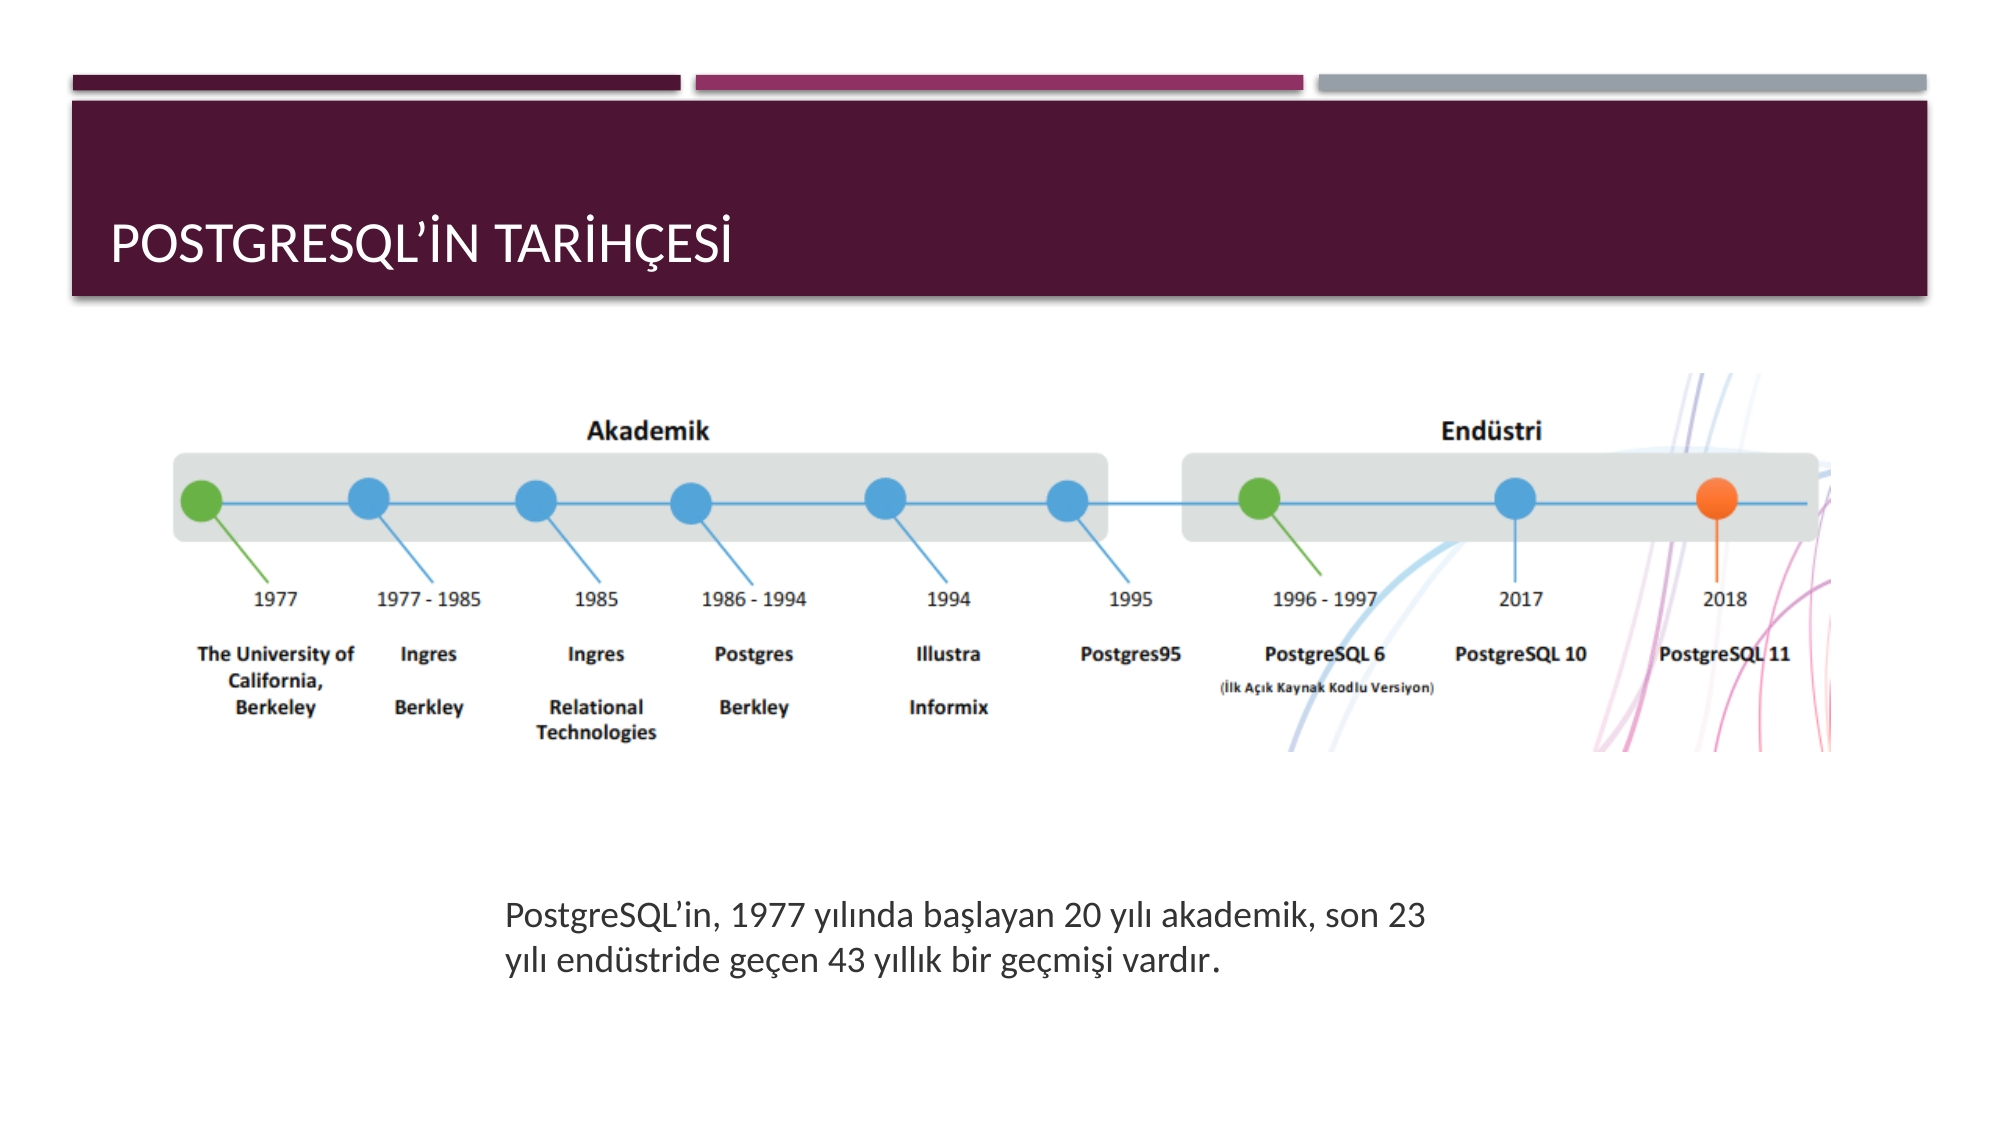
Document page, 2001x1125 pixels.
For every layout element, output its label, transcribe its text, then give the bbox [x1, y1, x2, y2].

title Postgresql’in tarihçesi [95, 115, 1905, 282]
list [150, 372, 1831, 752]
text_box PostgreSQL’in, 1977 yılında başlayan 20 yılı akademik, son 23 yılı endüstride geçen 43 yıllık bir geçmişi vardır. [490, 882, 1491, 988]
